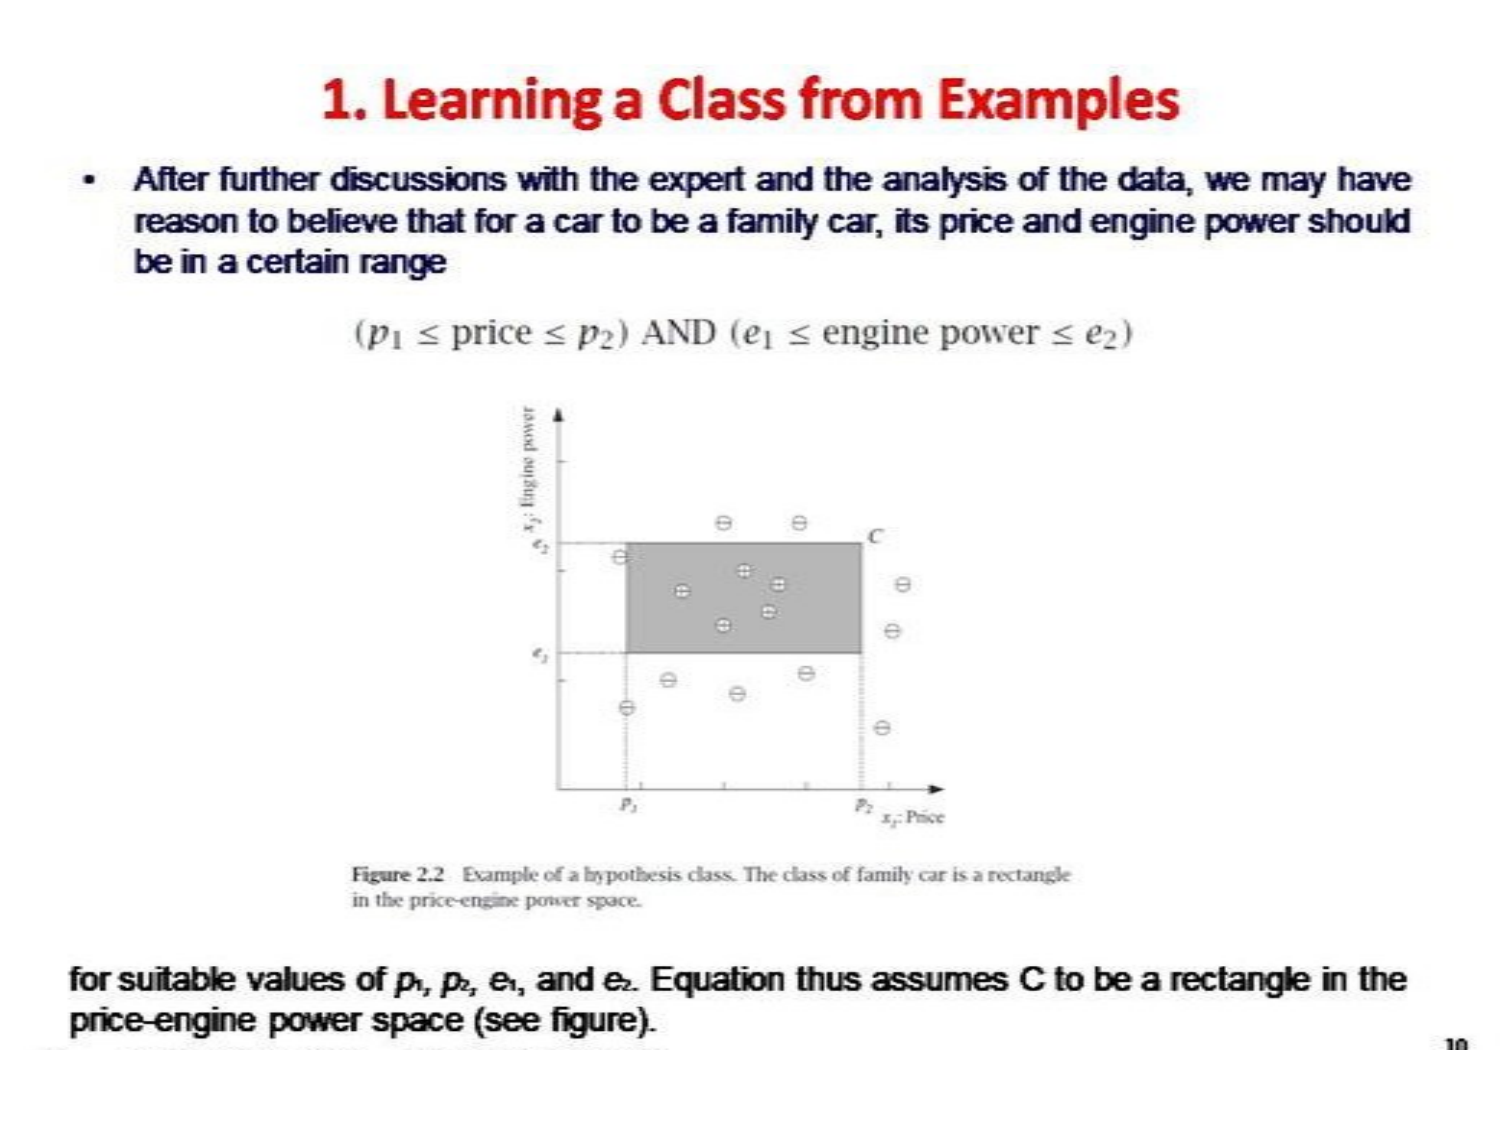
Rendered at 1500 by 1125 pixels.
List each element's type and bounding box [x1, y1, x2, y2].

picture [22, 64, 1500, 1051]
